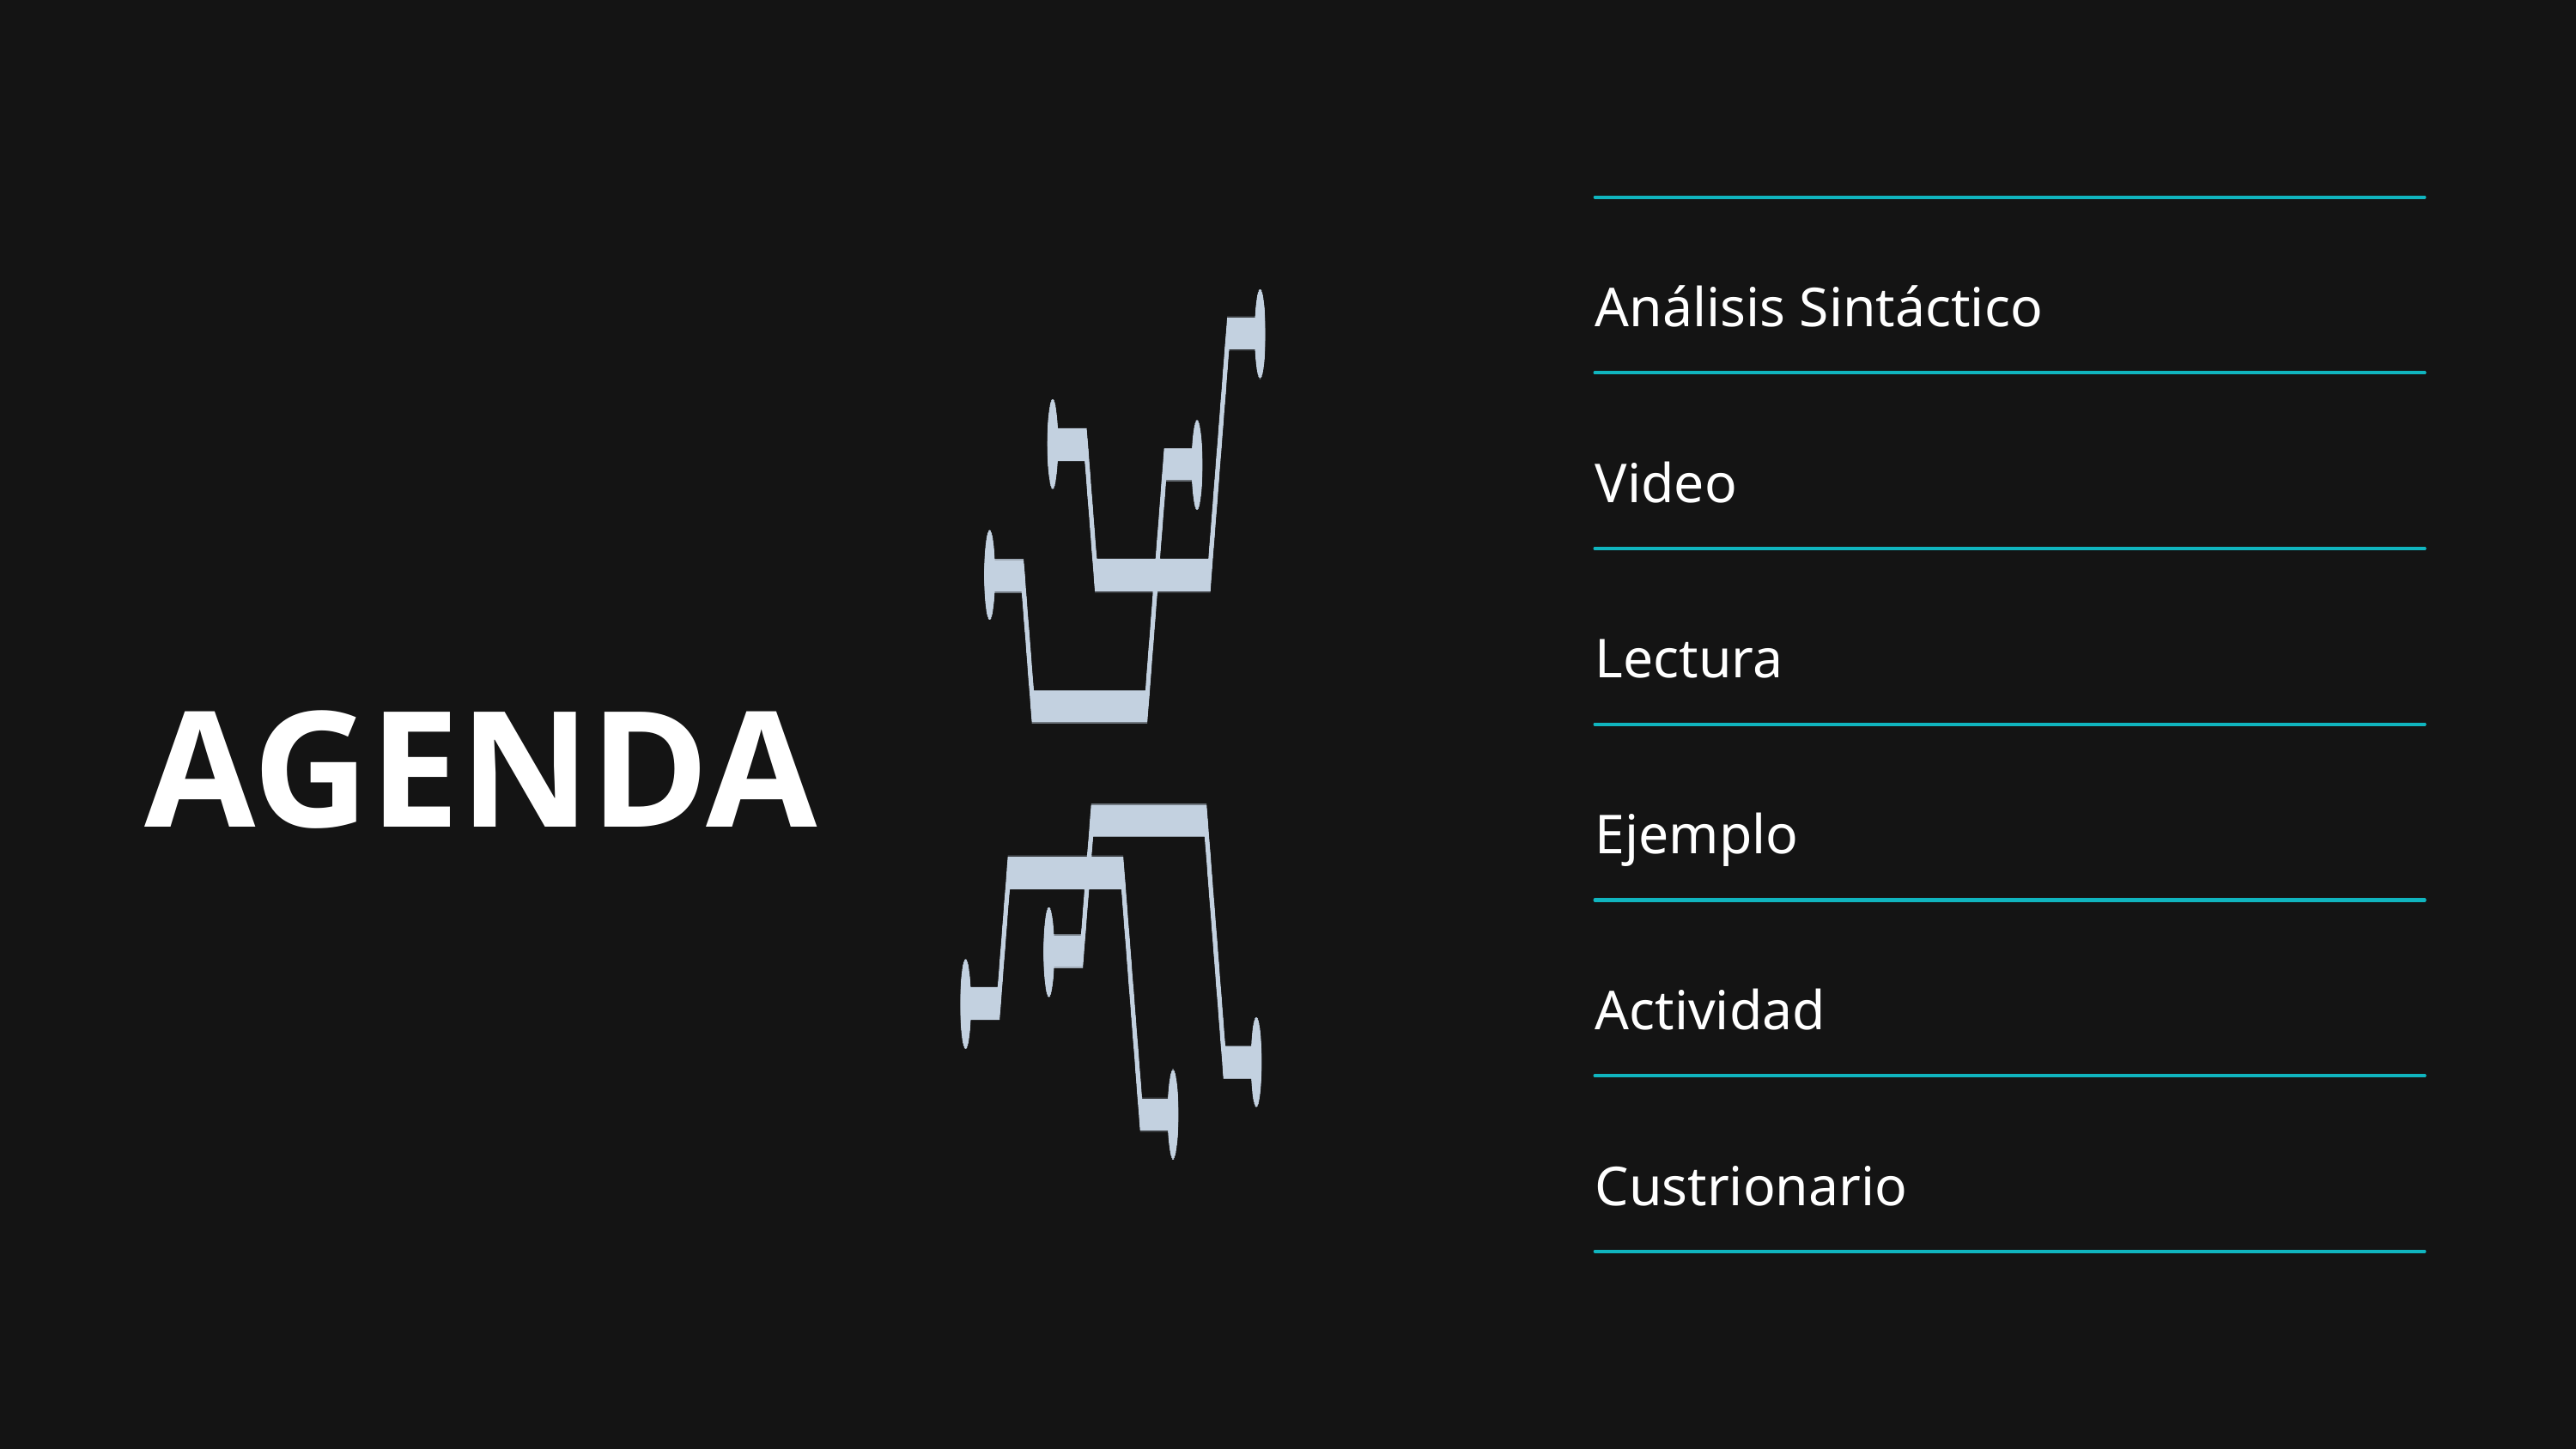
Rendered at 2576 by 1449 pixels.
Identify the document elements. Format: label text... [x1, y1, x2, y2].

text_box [1595, 724, 2425, 900]
text_box AGENDA [144, 627, 1001, 860]
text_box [1595, 197, 2425, 373]
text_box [1595, 373, 2425, 548]
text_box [1595, 900, 2425, 1075]
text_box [1595, 1075, 2425, 1252]
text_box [1595, 548, 2425, 724]
text_box [960, 289, 1266, 1160]
